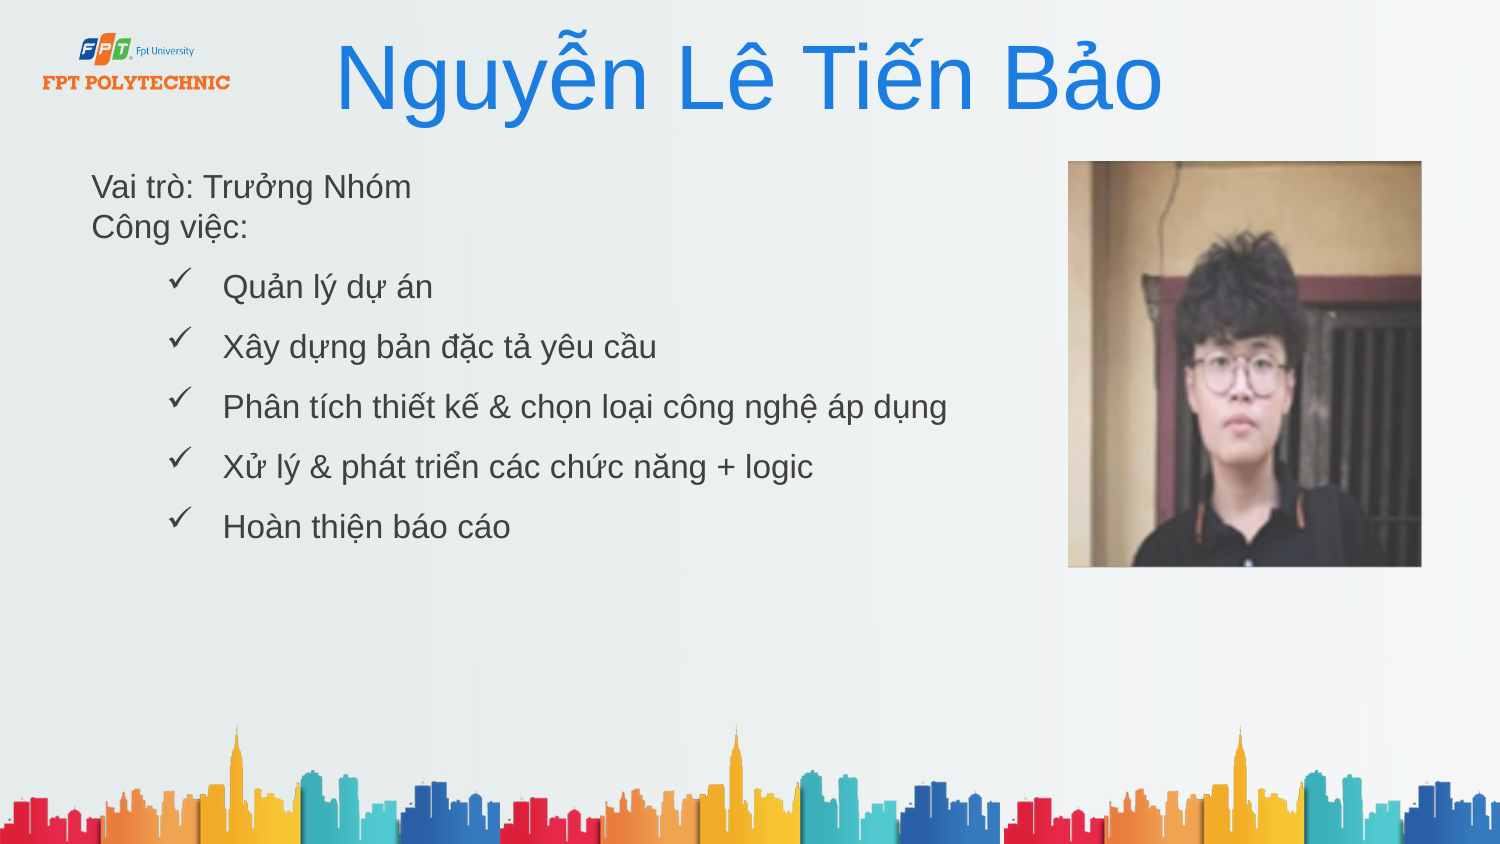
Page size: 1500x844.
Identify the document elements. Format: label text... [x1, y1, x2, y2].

picture [0, 146, 1500, 844]
title Nguyễn Lê Tiến Bảo [0, 0, 1500, 146]
picture [41, 19, 231, 113]
text_box Vai trò: Trưởng Nhóm Công việc: Quản lý dự án Xây dựng bản đặc tả yêu cầu Phân tích thiết kế & chọn loại công nghệ áp dụng Xử lý & phát triển các chức năng + logic Hoàn thiện báo cáo [76, 158, 1069, 592]
